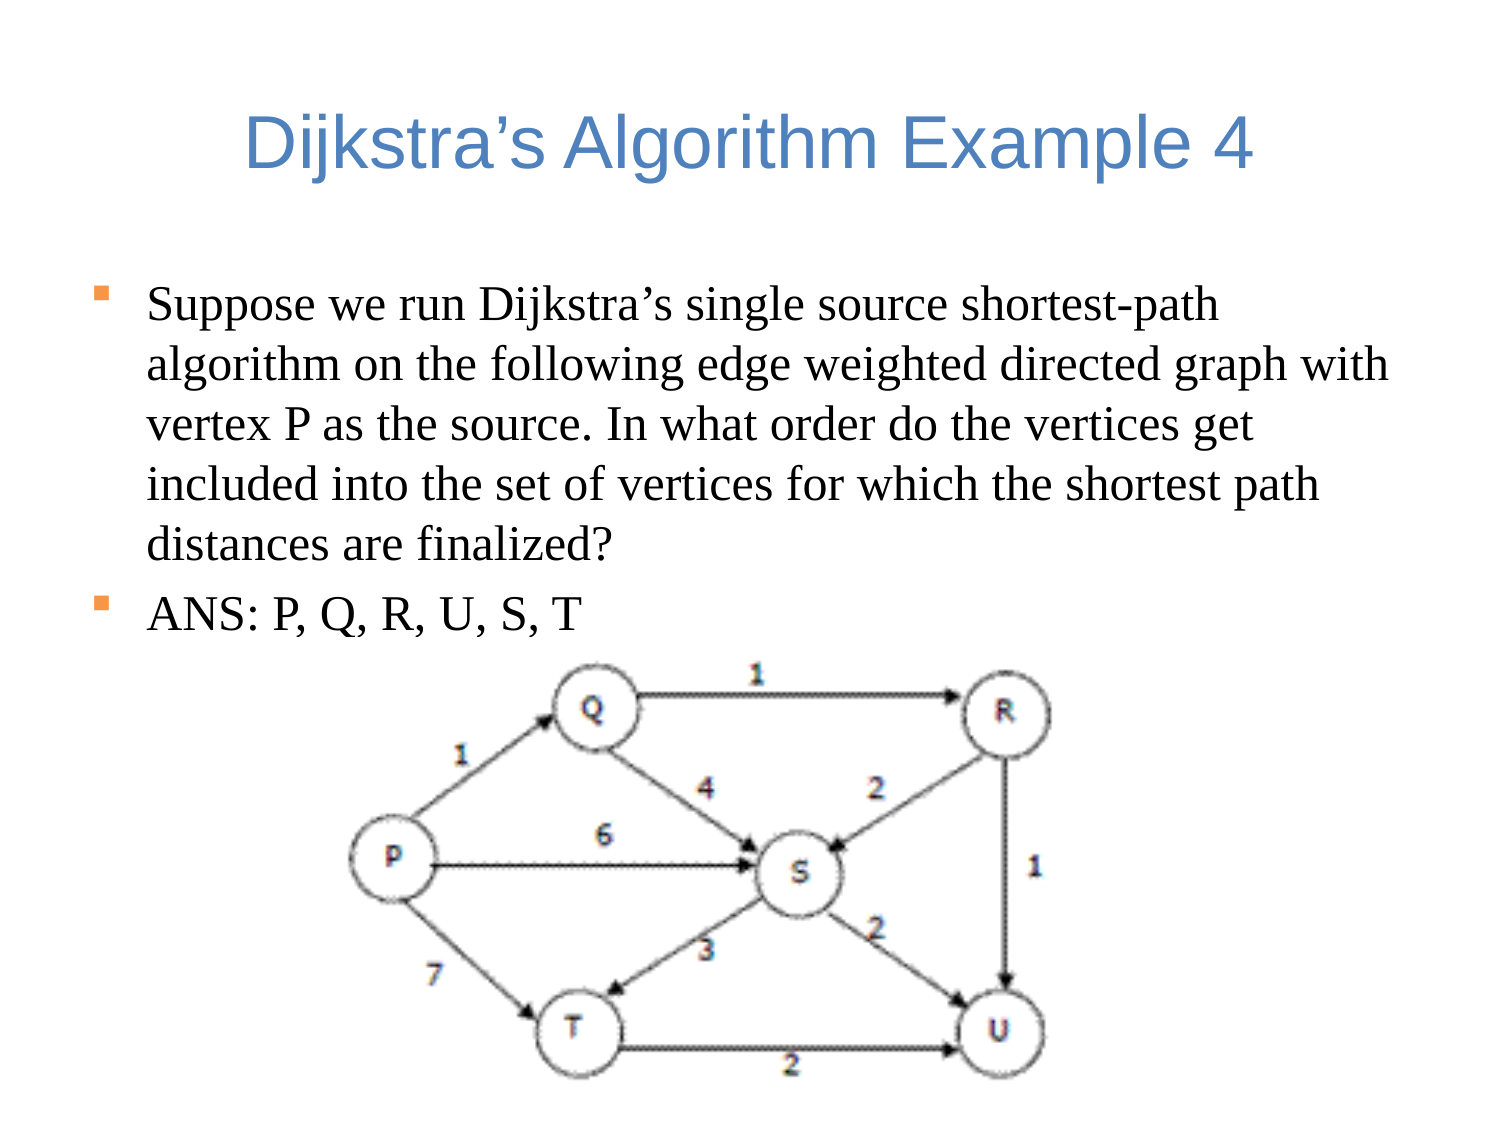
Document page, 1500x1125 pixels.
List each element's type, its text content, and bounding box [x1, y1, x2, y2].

title Dijkstra’s Algorithm Example 4 [75, 45, 1425, 233]
picture [150, 636, 1383, 1121]
list Suppose we run Dijkstra’s single source shortest-path algorithm on the following edge weighted directed graph with vertex P as the source. In what order do the vertices get included into the set of vertices for which the shortest path distances are finalized? ANS: P, Q, R, U, S, T [75, 262, 1425, 1005]
